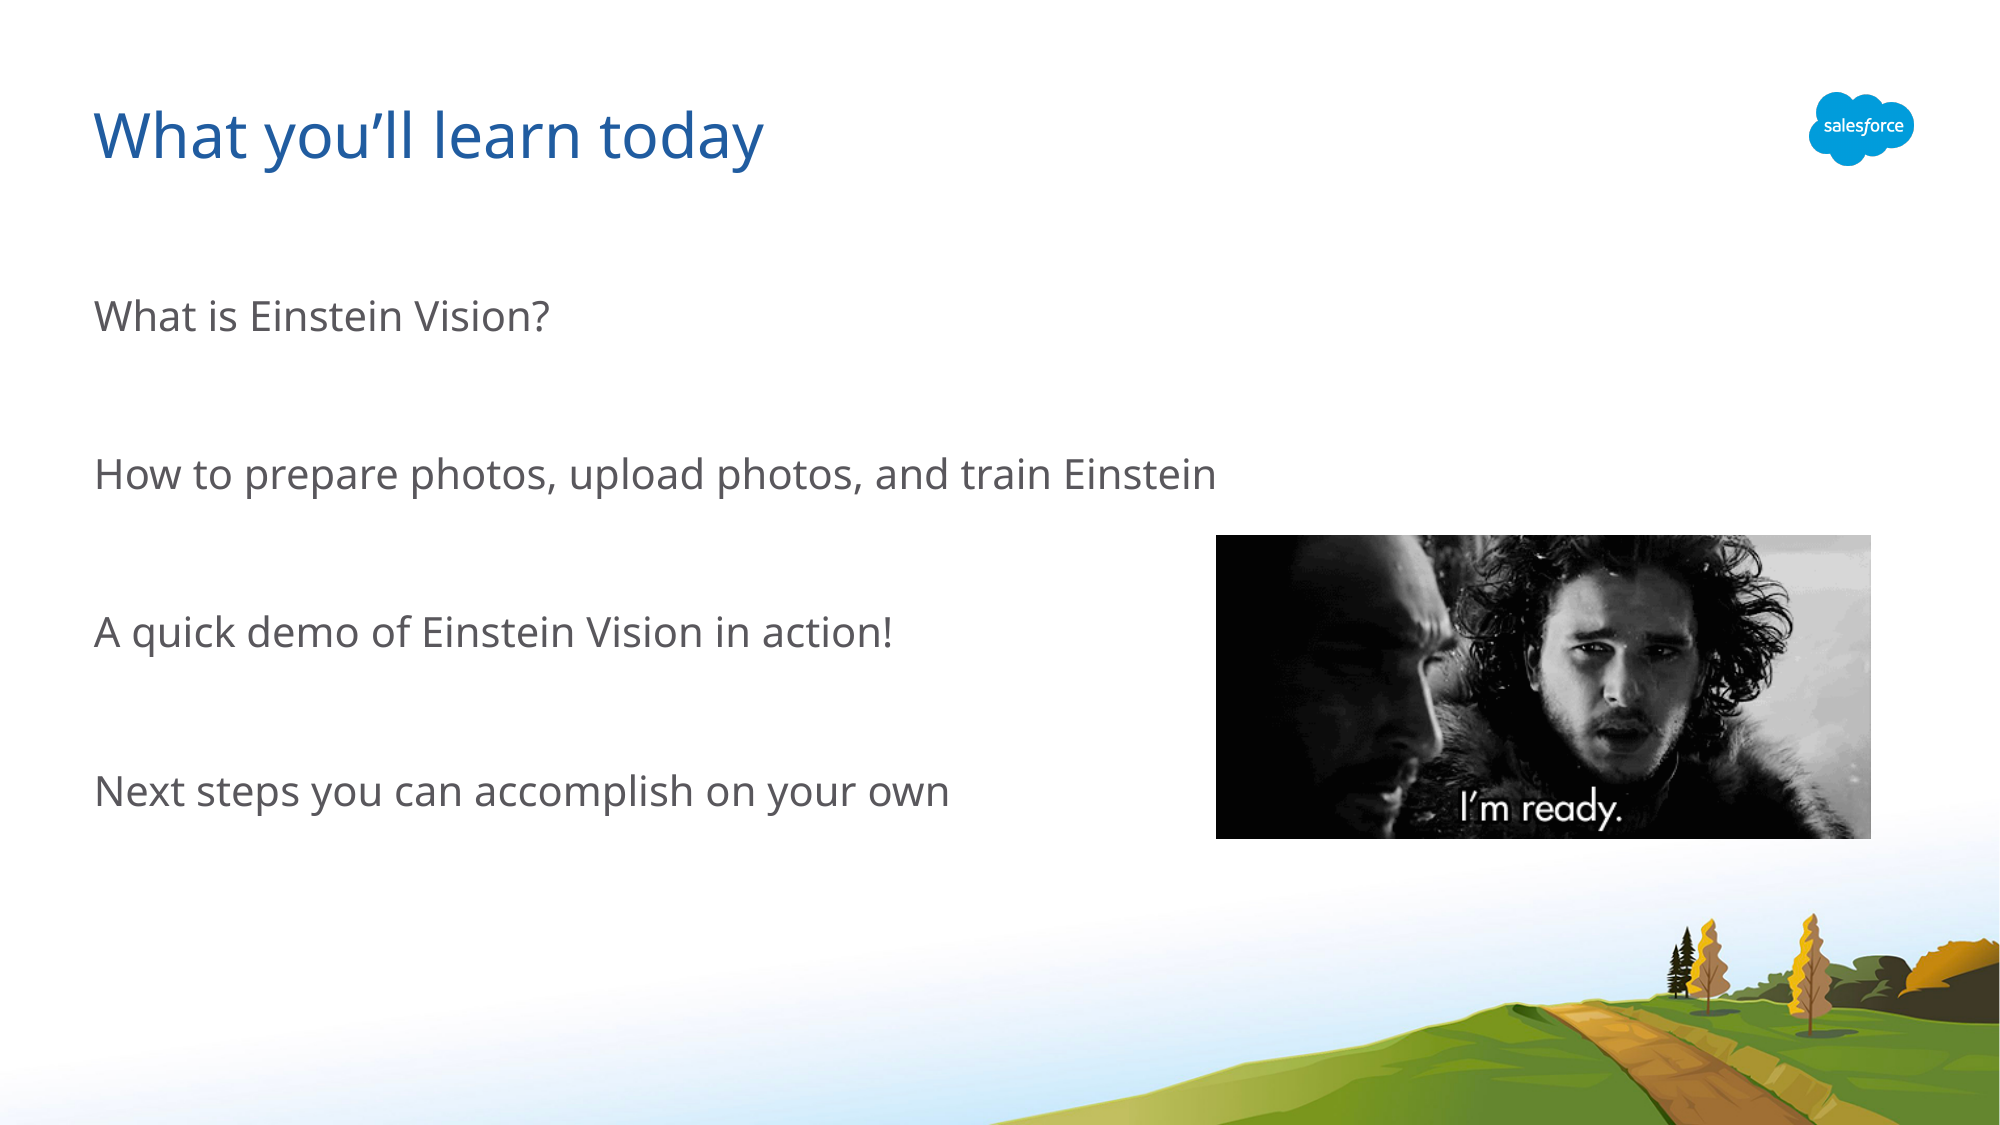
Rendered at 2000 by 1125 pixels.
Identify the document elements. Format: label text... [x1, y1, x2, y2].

title What you’ll learn today [93, 10, 1906, 173]
picture [0, 0, 2000, 1125]
list What is Einstein Vision? How to prepare photos, upload photos, and train Einstein A quick demo of Einstein Vision in action! Next steps you can accomplish on your own [93, 289, 1906, 983]
